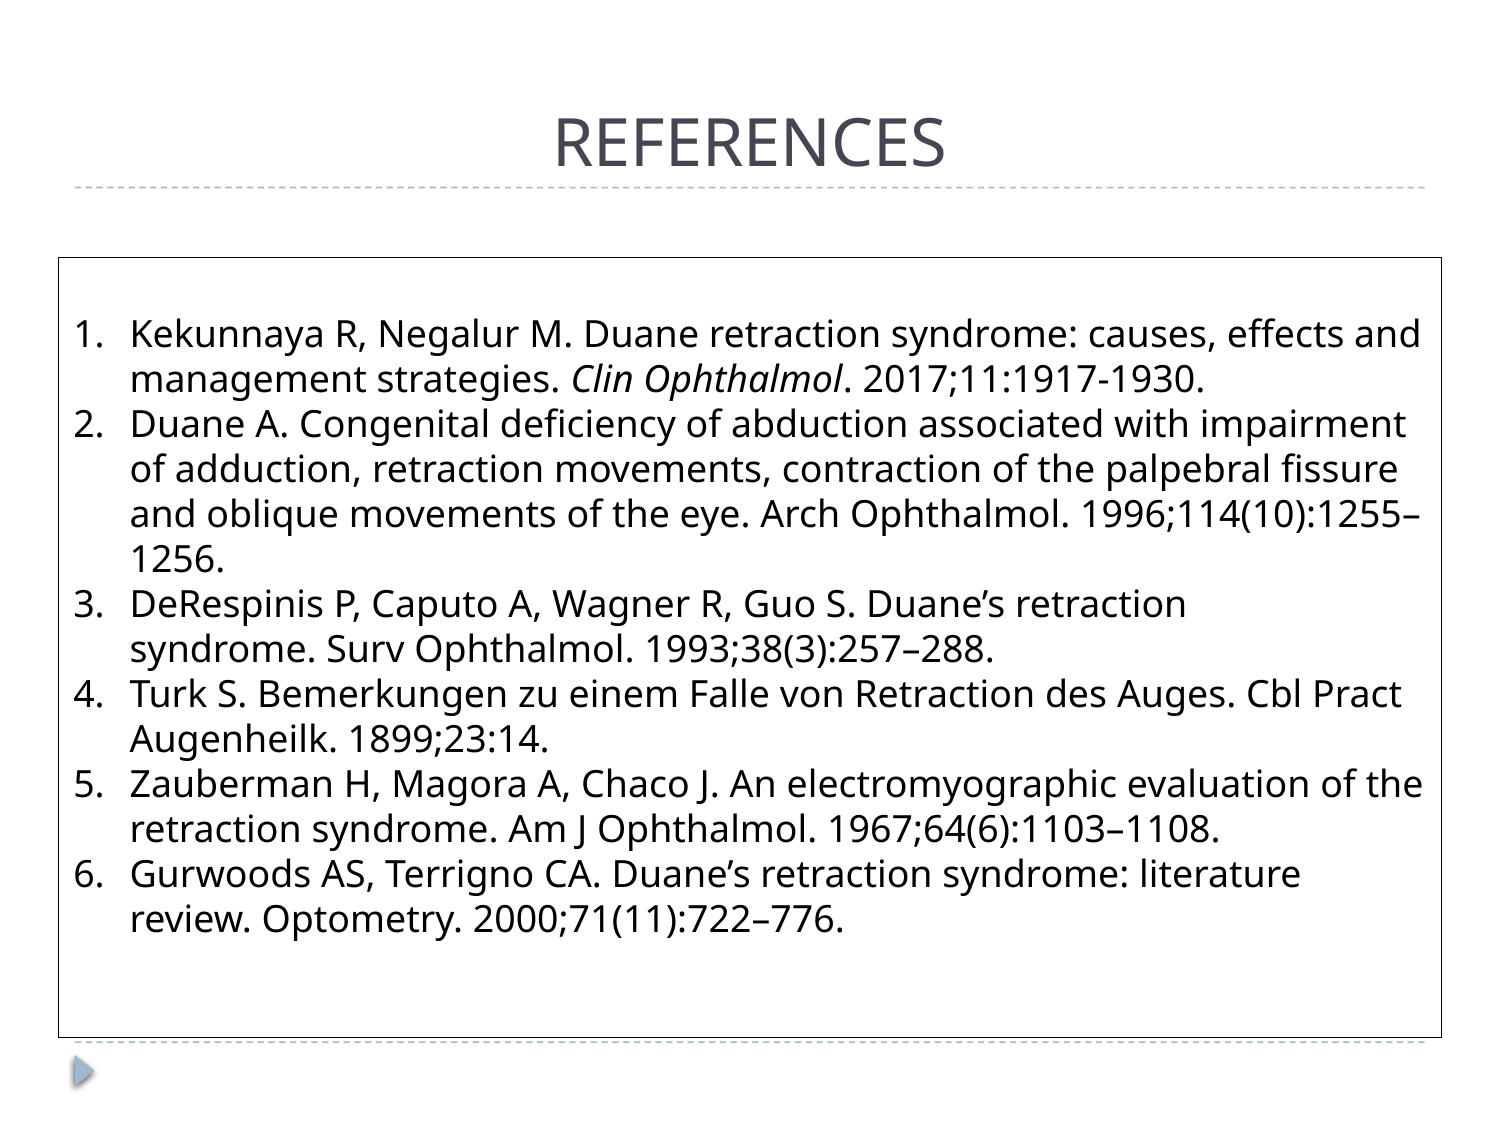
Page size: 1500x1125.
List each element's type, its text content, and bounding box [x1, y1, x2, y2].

title REFERENCES [75, 37, 1425, 188]
text_box Kekunnaya R, Negalur M. Duane retraction syndrome: causes, effects and management strategies. Clin Ophthalmol. 2017;11:1917-1930. Duane A. Congenital deficiency of abduction associated with impairment of adduction, retraction movements, contraction of the palpebral fissure and oblique movements of the eye. Arch Ophthalmol. 1996;114(10):1255–1256. DeRespinis P, Caputo A, Wagner R, Guo S. Duane’s retraction syndrome. Surv Ophthalmol. 1993;38(3):257–288. Turk S. Bemerkungen zu einem Falle von Retraction des Auges. Cbl Pract Augenheilk. 1899;23:14. Zauberman H, Magora A, Chaco J. An electromyographic evaluation of the retraction syndrome. Am J Ophthalmol. 1967;64(6):1103–1108. Gurwoods AS, Terrigno CA. Duane’s retraction syndrome: literature review. Optometry. 2000;71(11):722–776. [58, 257, 1442, 1038]
